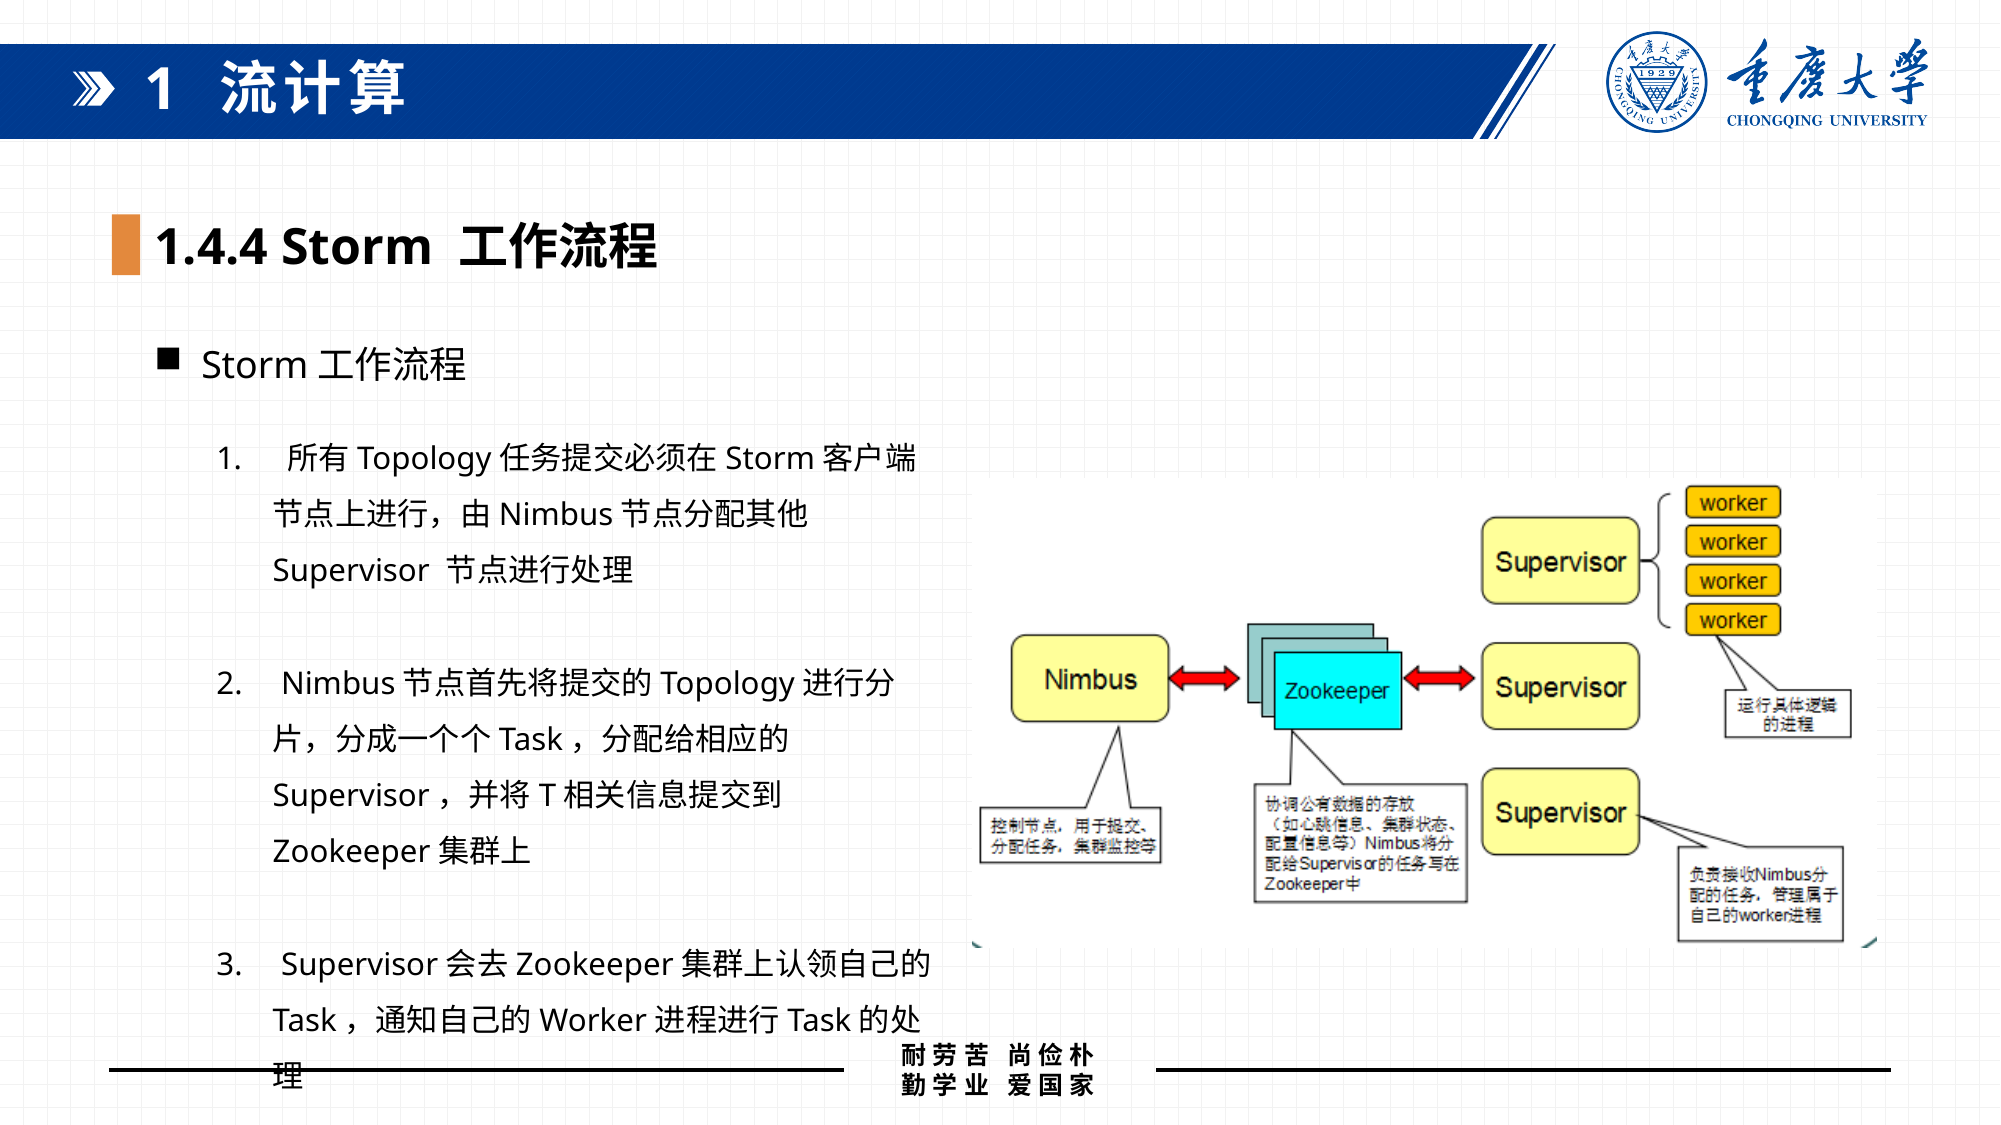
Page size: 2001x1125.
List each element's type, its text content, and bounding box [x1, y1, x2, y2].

picture [972, 478, 1877, 948]
list 1.4.4 Storm 工作流程 [139, 213, 1891, 275]
text_box 所有Topology任务提交必须在Storm客户端节点上进行，由Nimbus节点分配其他Supervisor 节点进行处理 Nimbus节点首先将提交的Topology进行分片，分成一个个Task，分配给相应的Supervisor，并将T相关信息提交到Zookeeper集群上 Supervisor会去Zookeeper集群上认领自己的Task，通知自己的Worker进程进行Task的处理 [201, 412, 953, 1101]
text_box Storm工作流程 [139, 333, 555, 394]
picture [1606, 31, 1928, 133]
list 1 流计算 [108, 51, 1356, 136]
